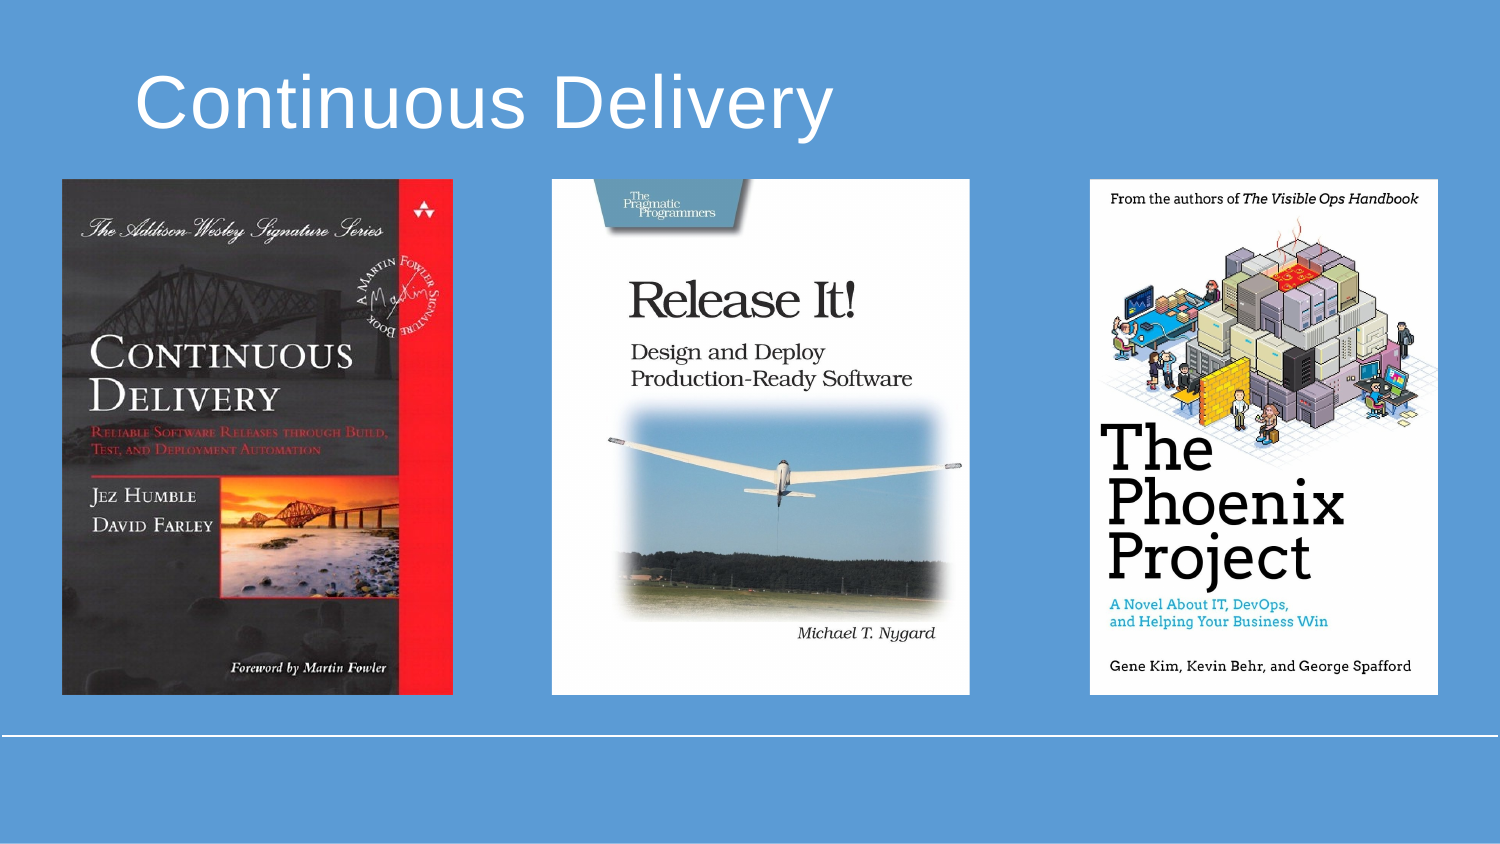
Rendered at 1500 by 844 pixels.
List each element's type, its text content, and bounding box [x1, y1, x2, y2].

text_box [551, 179, 970, 695]
title Continuous Delivery [49, 0, 1451, 195]
text_box [1089, 179, 1438, 695]
text_box [62, 179, 453, 695]
